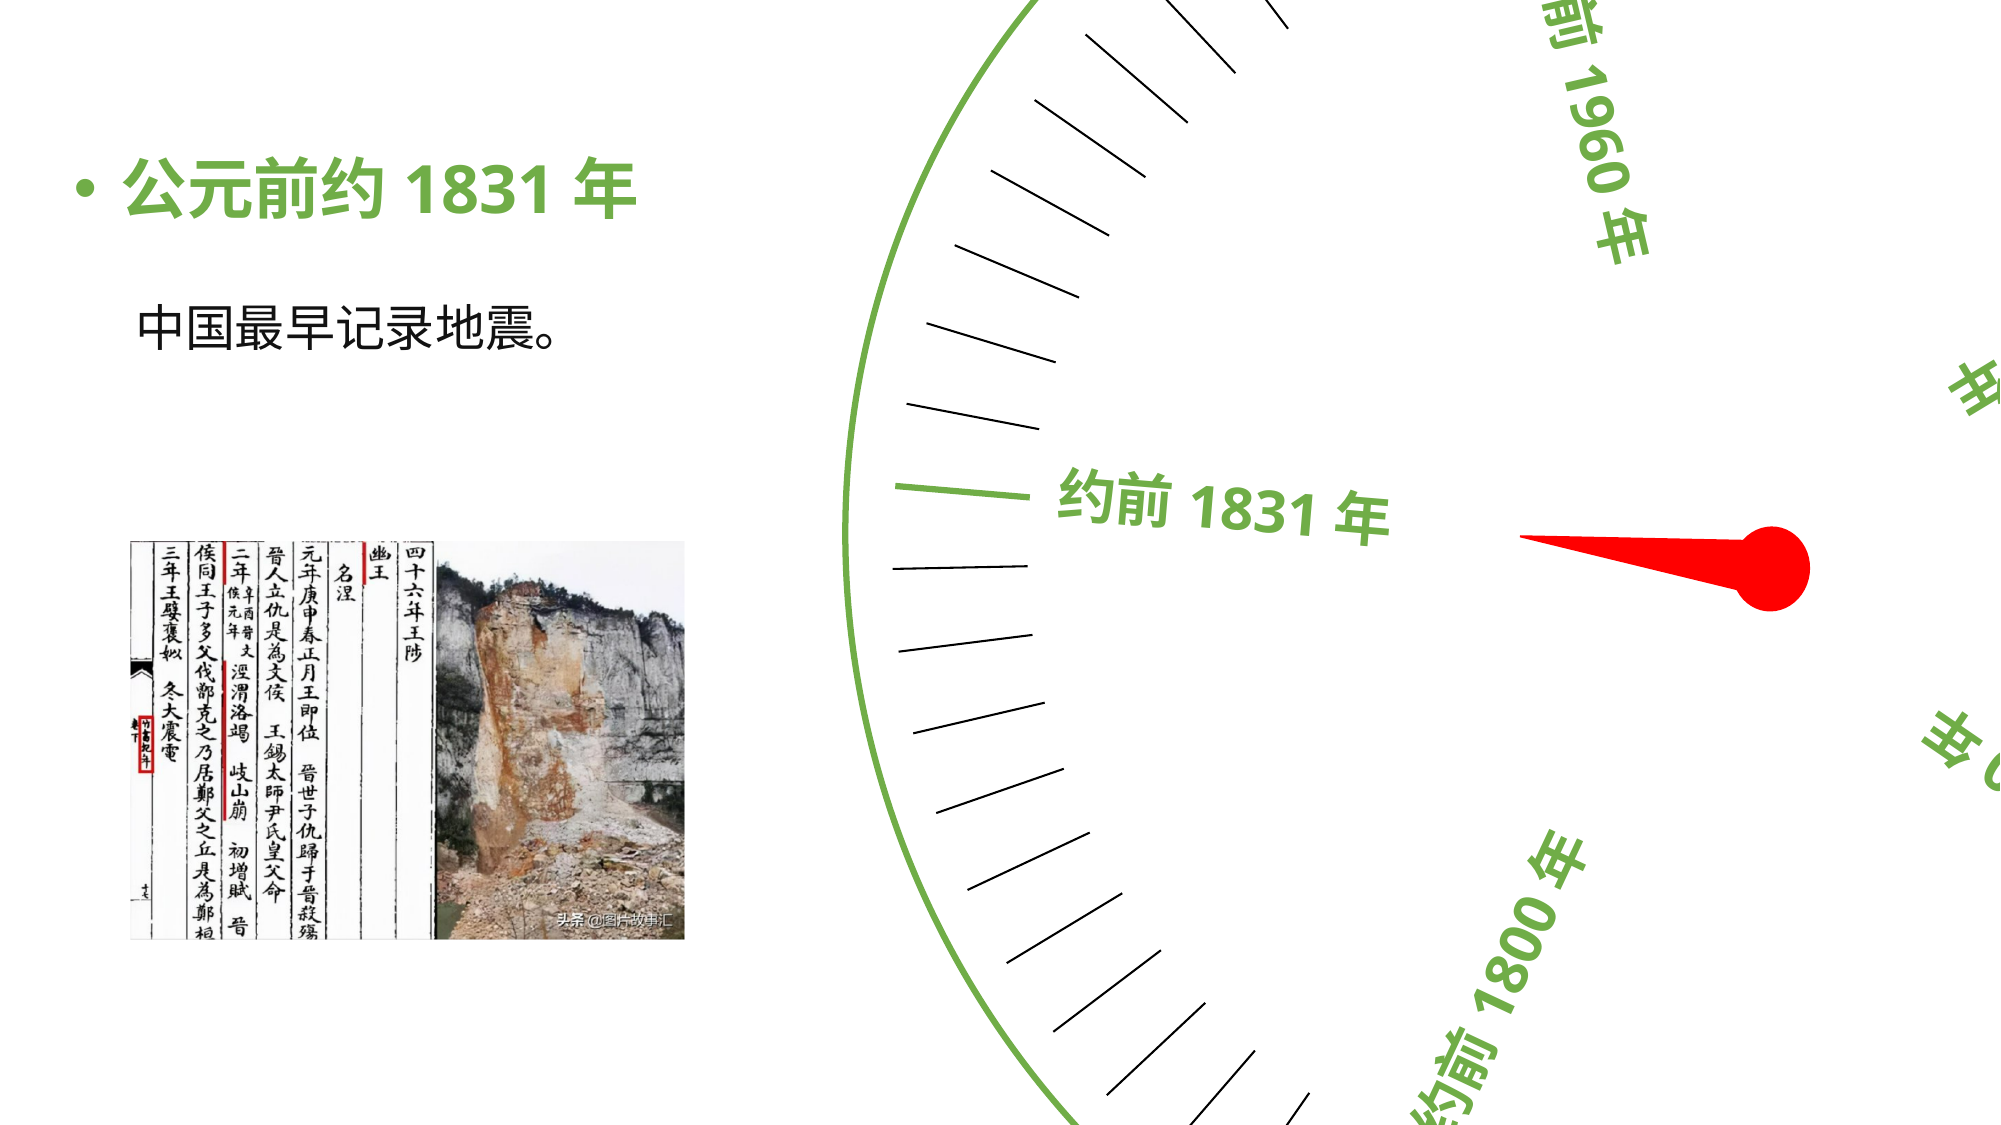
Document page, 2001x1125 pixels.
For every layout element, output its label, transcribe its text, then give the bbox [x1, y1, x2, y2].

text_box 公元前约1831年 [58, 139, 754, 235]
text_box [1518, 513, 1810, 597]
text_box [853, 0, 2000, 1125]
text_box 中国最早记录地震。 [120, 288, 792, 364]
picture [127, 539, 685, 941]
